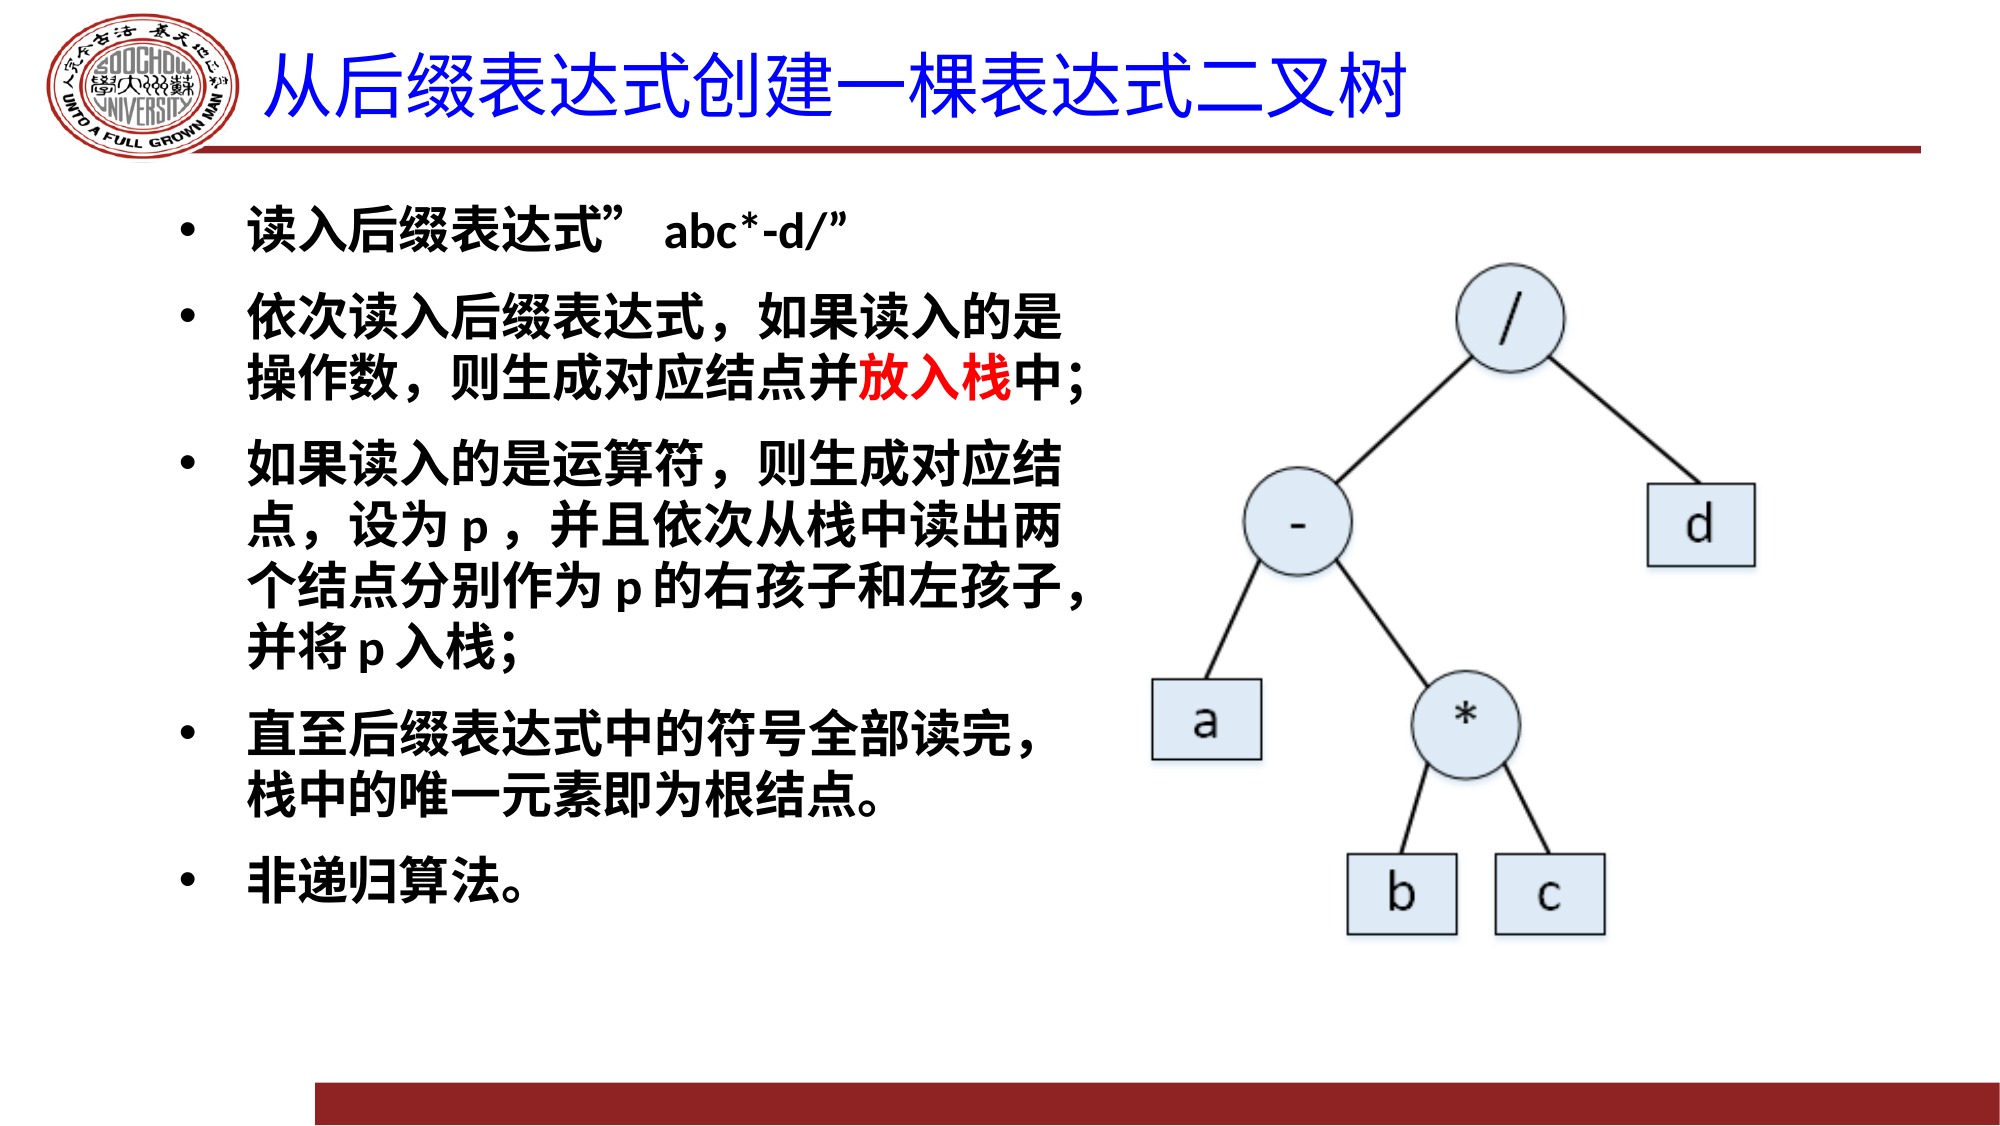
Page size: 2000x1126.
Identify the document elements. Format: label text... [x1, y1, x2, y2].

picture [1082, 255, 1816, 977]
list 读入后缀表达式”abc*-d/” 依次读入后缀表达式，如果读入的是操作数，则生成对应结点并放入栈中； 如果读入的是运算符，则生成对应结点，设为p，并且依次从栈中读出两个结点分别作为p的右孩子和左孩子，并将p入栈； 直至后缀表达式中的符号全部读完，栈中的唯一元素即为根结点。 非递归算法。 [159, 188, 1083, 987]
title 从后缀表达式创建一棵表达式二叉树 [242, 30, 1921, 138]
picture [40, 9, 246, 163]
